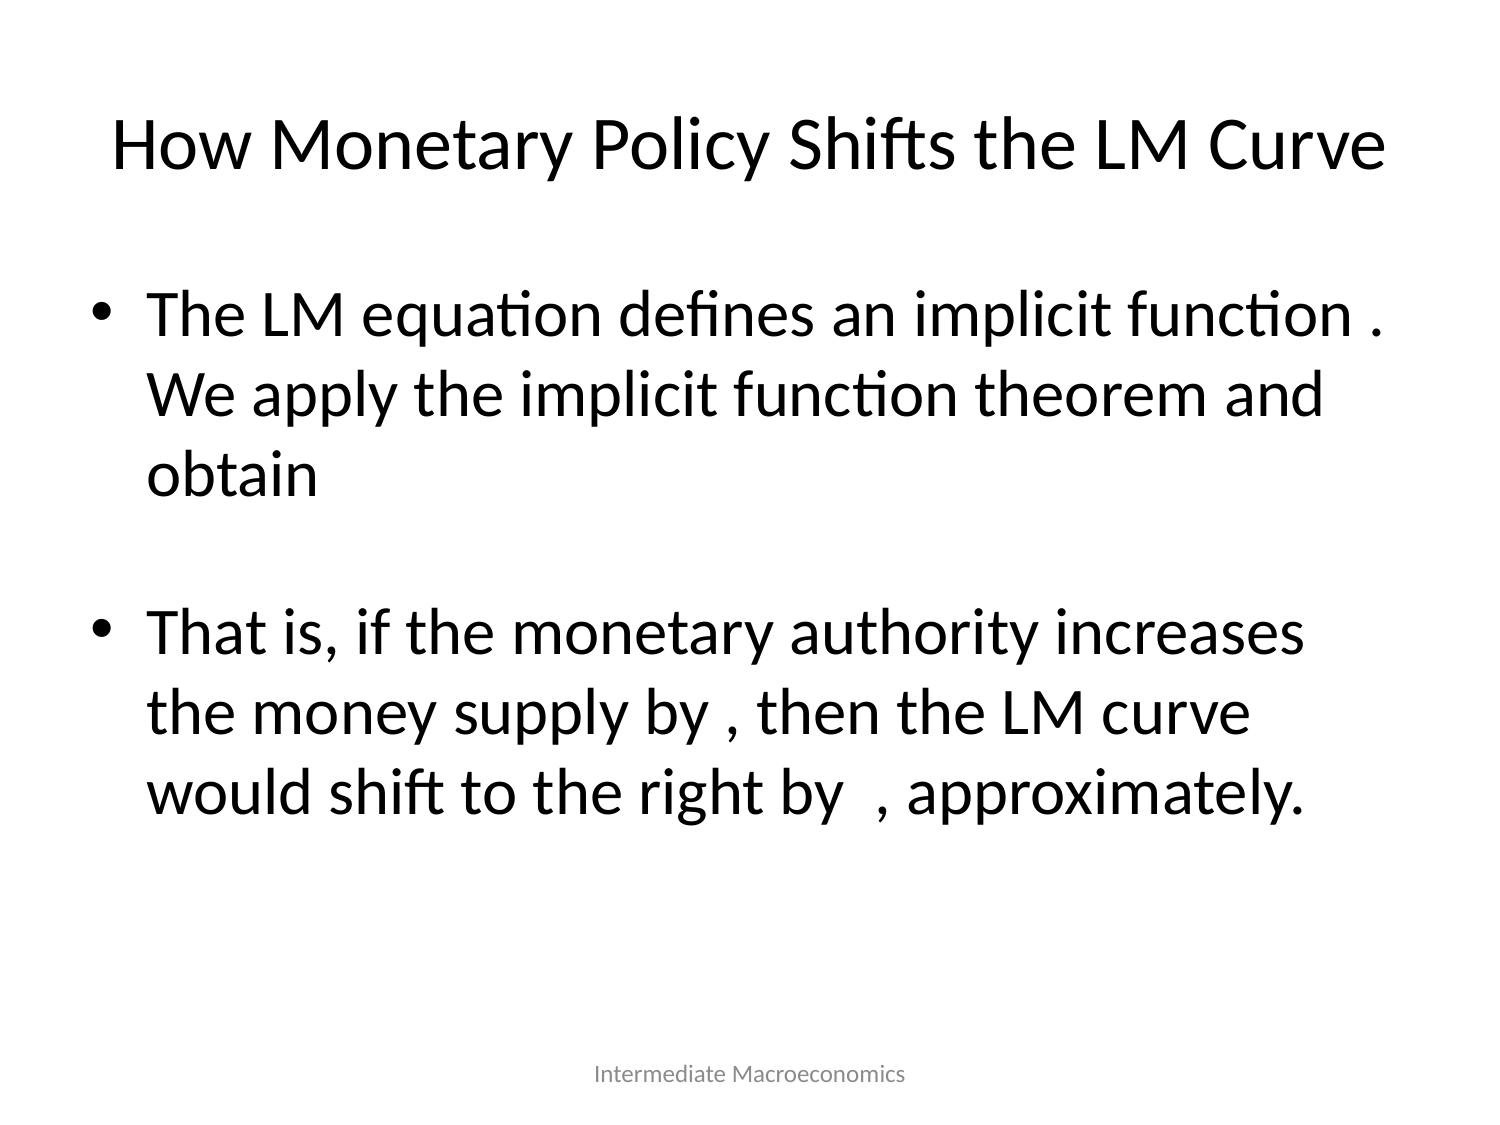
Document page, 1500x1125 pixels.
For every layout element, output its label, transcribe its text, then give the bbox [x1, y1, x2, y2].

footer Intermediate Macroeconomics [512, 1042, 988, 1103]
title How Monetary Policy Shifts the LM Curve [75, 45, 1425, 233]
